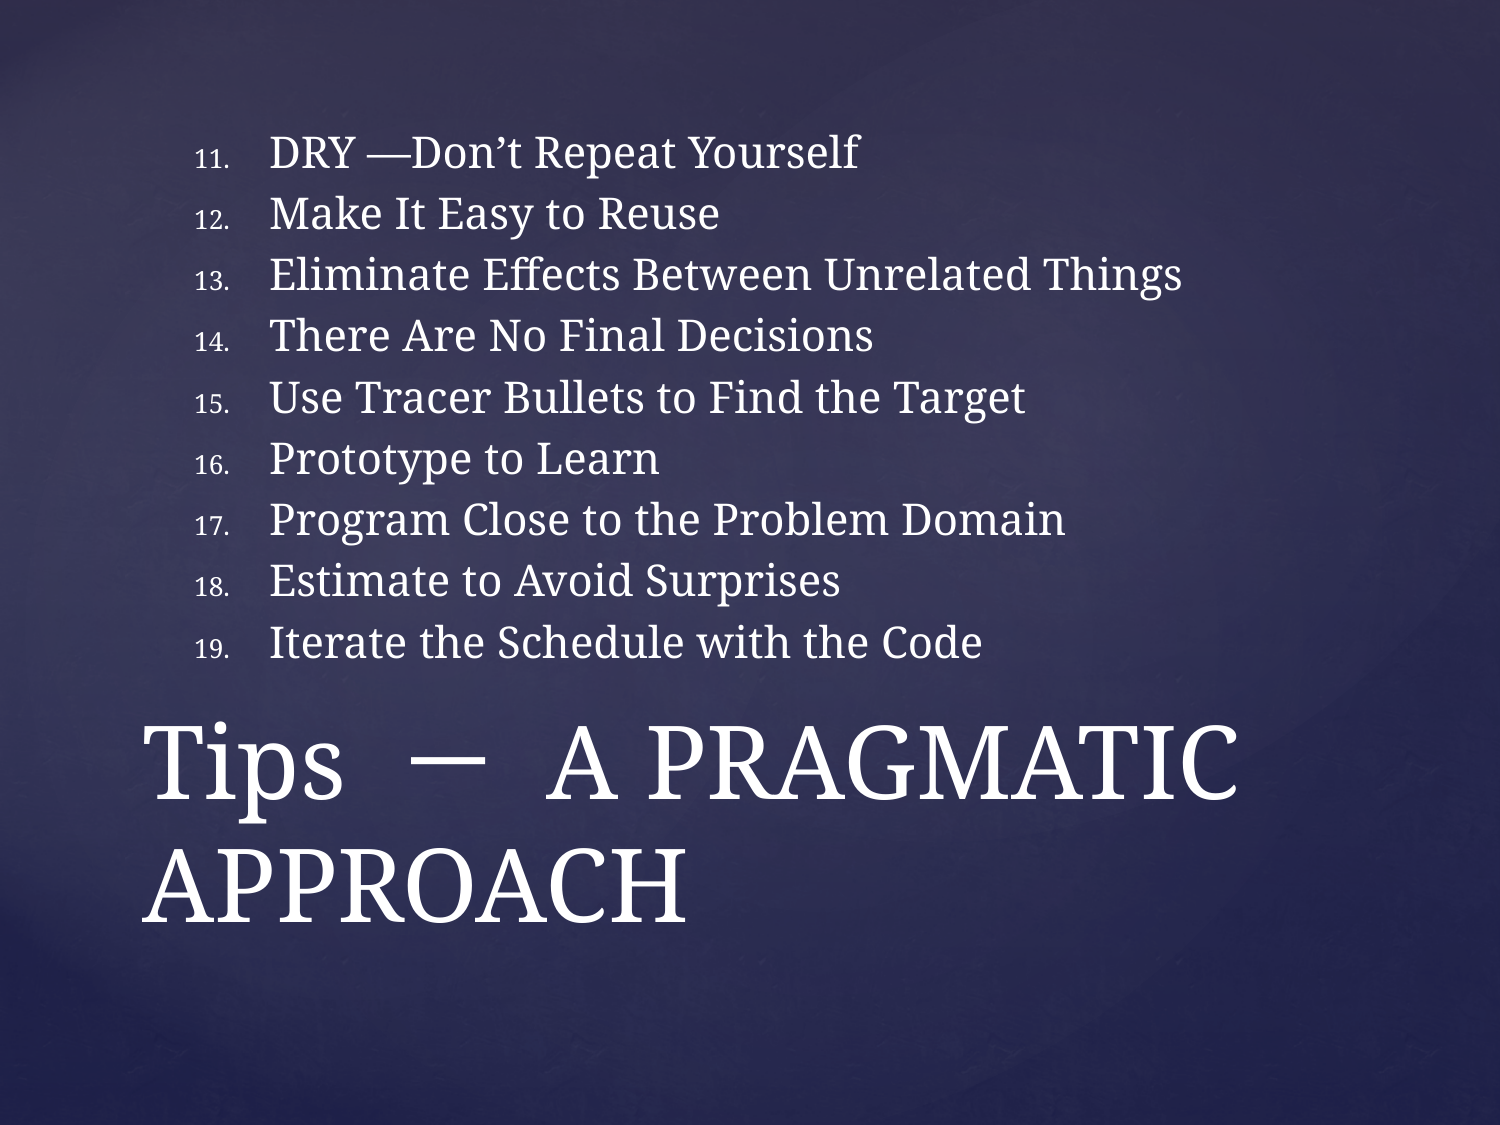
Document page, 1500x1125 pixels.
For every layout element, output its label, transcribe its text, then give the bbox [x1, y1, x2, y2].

title Tips － A PRAGMATIC APPROACH [127, 800, 1365, 950]
list DRY —Don’t Repeat Yourself Make It Easy to Reuse Eliminate Effects Between Unrelated Things There Are No Final Decisions Use Tracer Bullets to Find the Target Prototype to Learn Program Close to the Problem Domain Estimate to Avoid Surprises Iterate the Schedule with the Code [176, 501, 1399, 1125]
